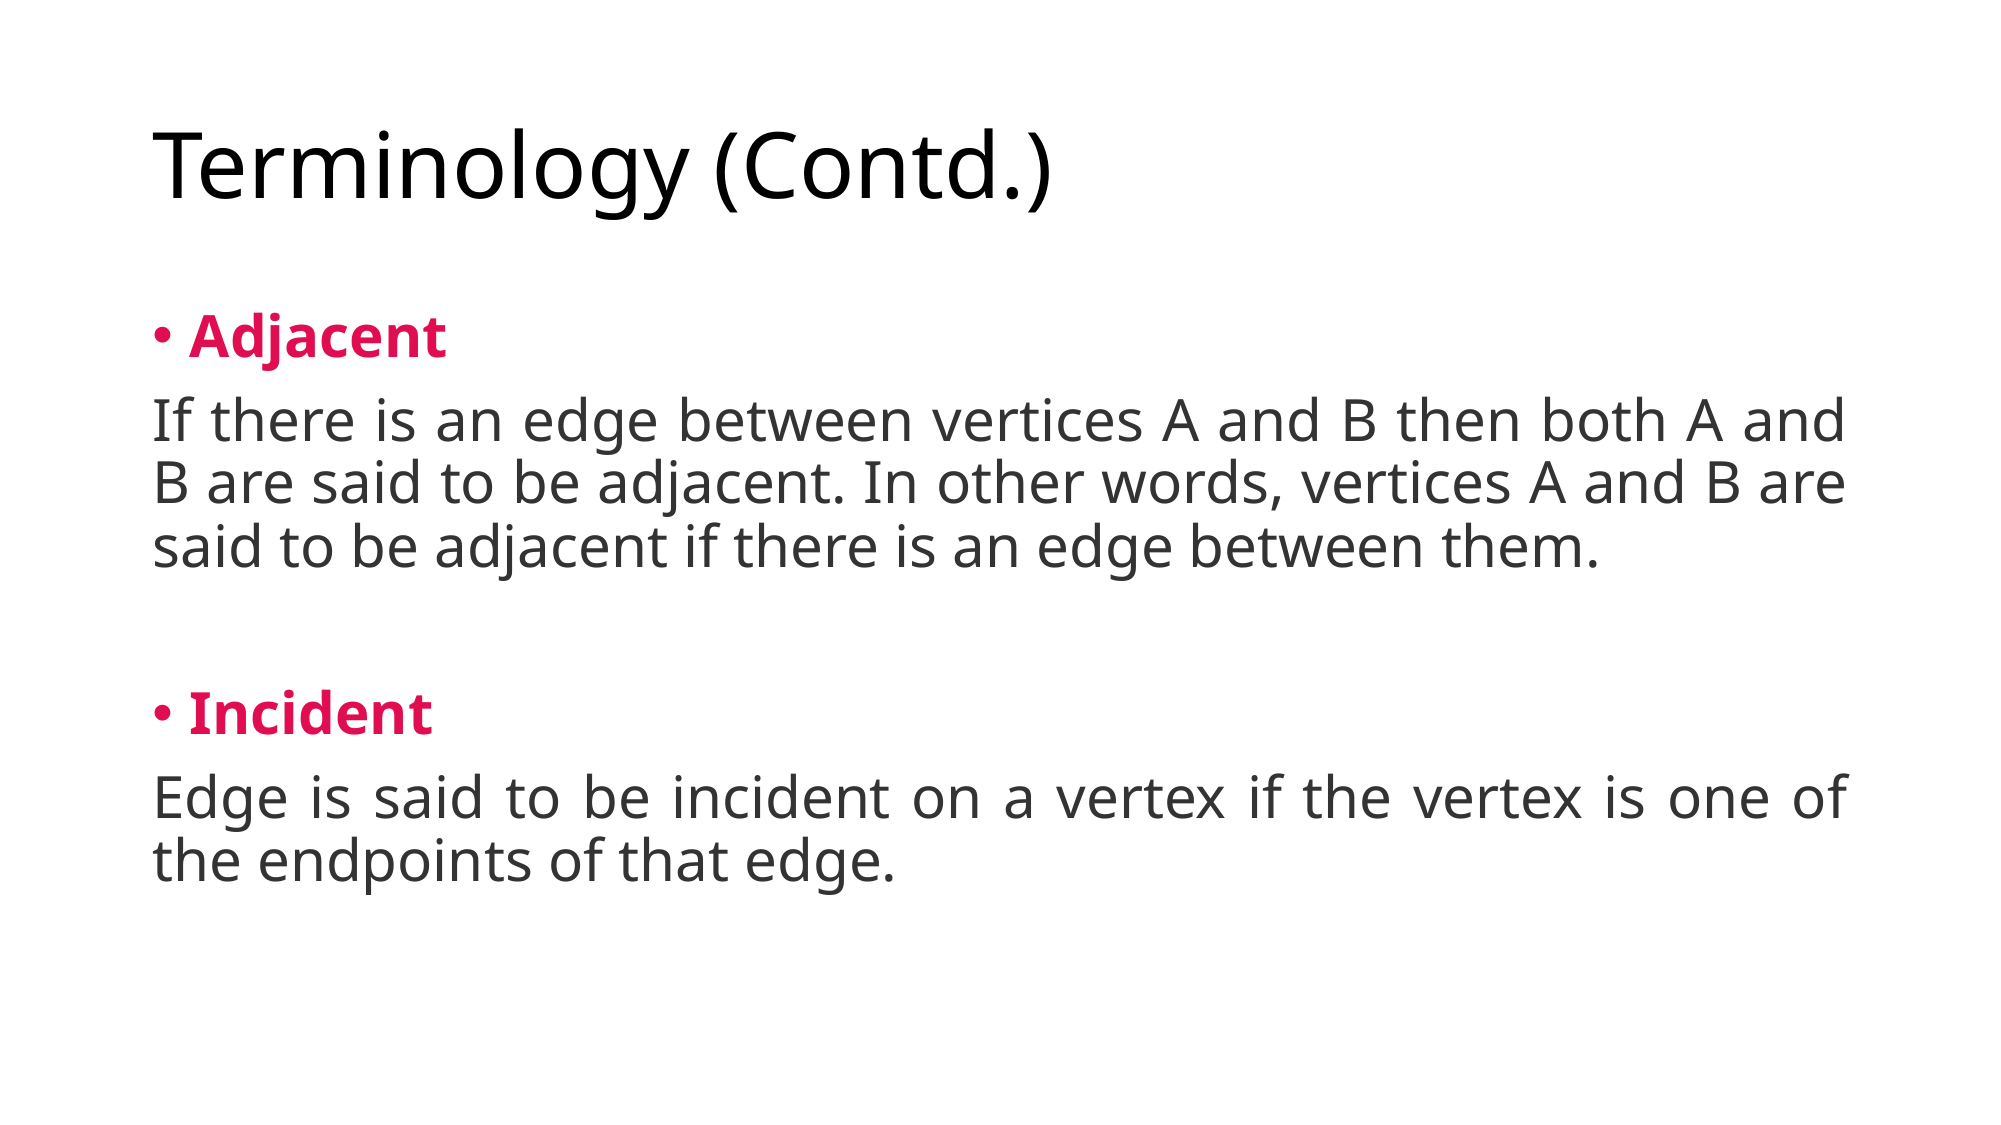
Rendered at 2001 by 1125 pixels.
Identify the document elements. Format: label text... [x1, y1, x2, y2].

title Terminology (Contd.) [137, 59, 1863, 278]
list Adjacent If there is an edge between vertices A and B then both A and B are said to be adjacent. In other words, vertices A and B are said to be adjacent if there is an edge between them. Incident Edge is said to be incident on a vertex if the vertex is one of the endpoints of that edge. [137, 299, 1863, 1014]
